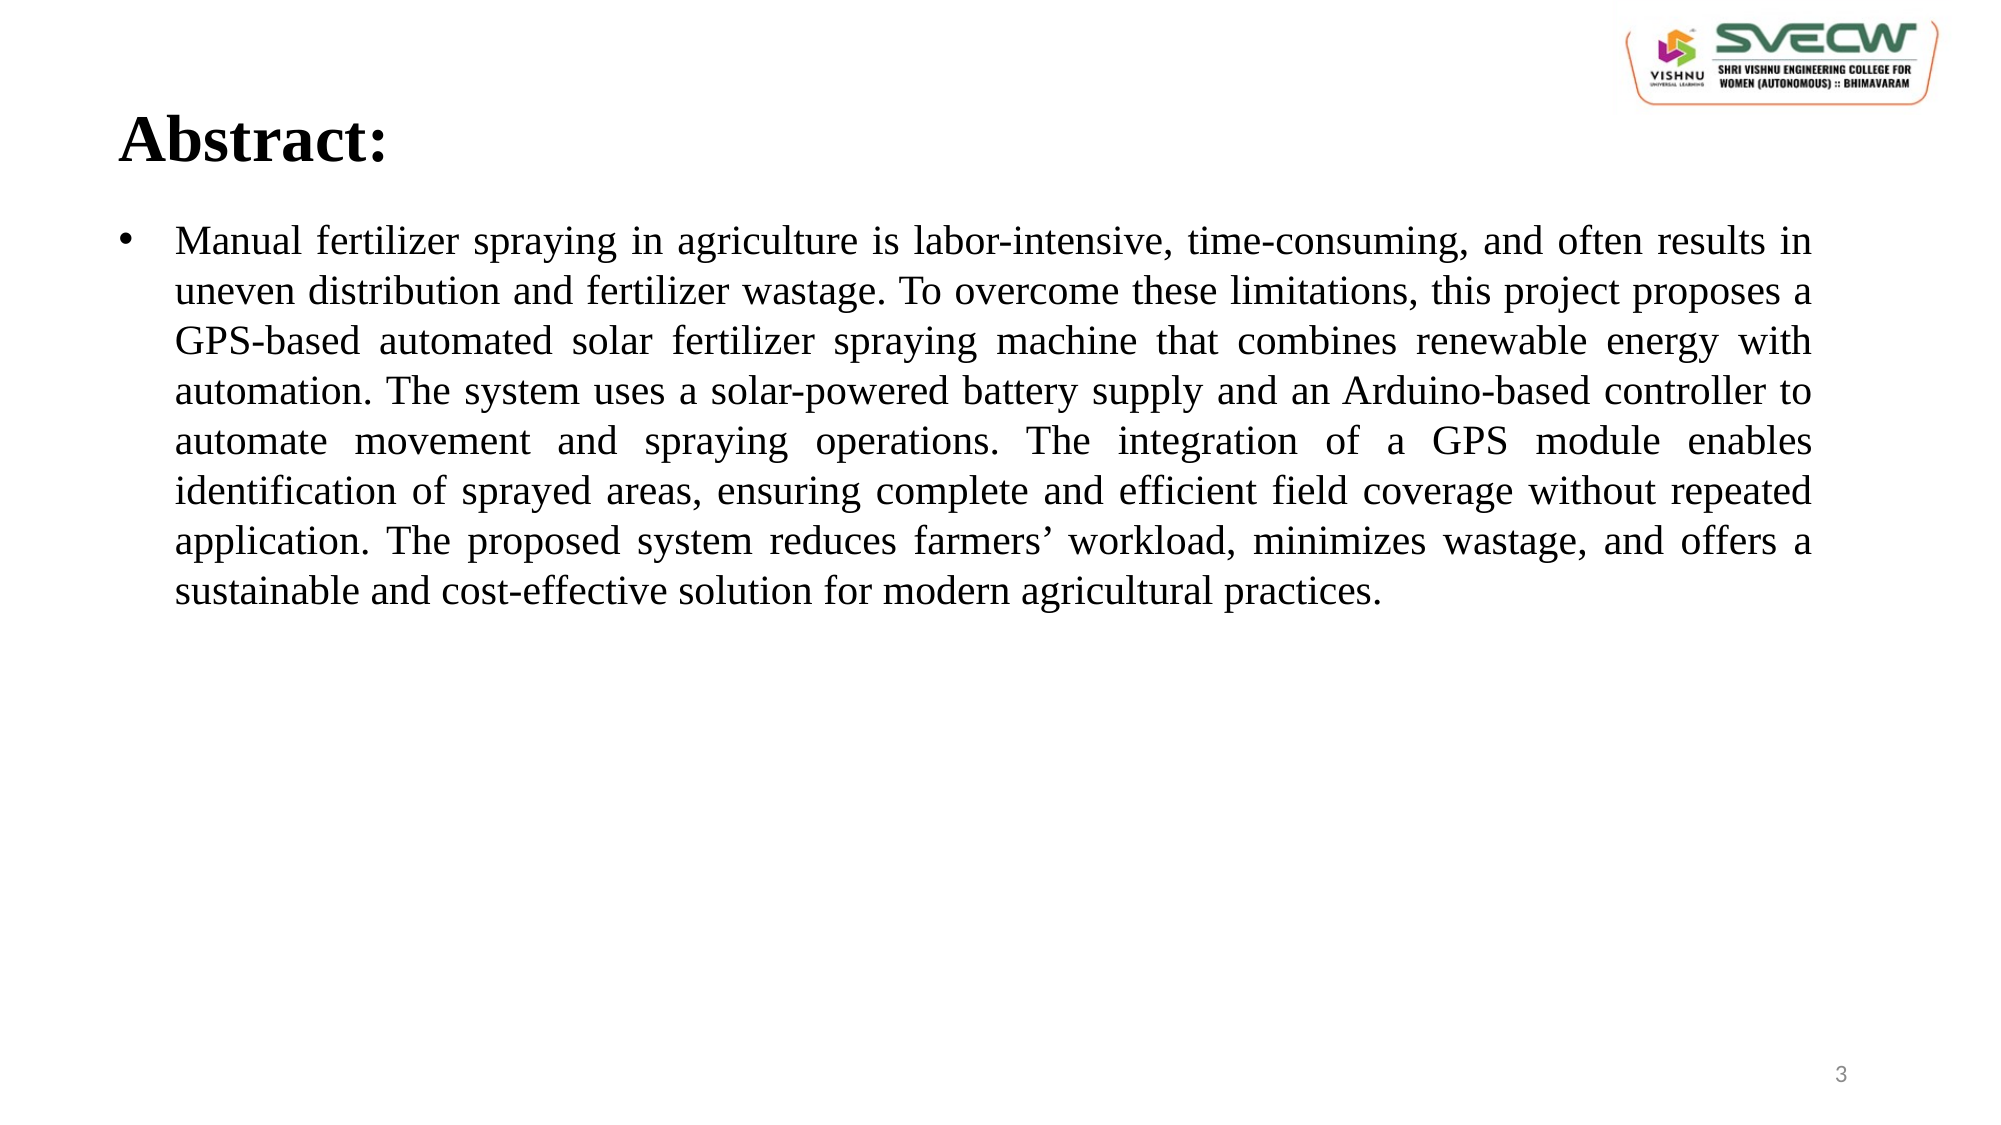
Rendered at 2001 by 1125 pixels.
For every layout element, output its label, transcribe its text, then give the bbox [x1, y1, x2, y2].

title Abstract: [103, 41, 1829, 189]
slide_number 3 [1412, 1042, 1863, 1103]
text_box Manual fertilizer spraying in agriculture is labor-intensive, time-consuming, and often results in uneven distribution and fertilizer wastage. To overcome these limitations, this project proposes a GPS-based automated solar fertilizer spraying machine that combines renewable energy with automation. The system uses a solar-powered battery supply and an Arduino-based controller to automate movement and spraying operations. The integration of a GPS module enables identification of sprayed areas, ensuring complete and efficient field coverage without repeated application. The proposed system reduces farmers’ workload, minimizes wastage, and offers a sustainable and cost-effective solution for modern agricultural practices. [103, 205, 1829, 621]
picture [1612, 0, 1952, 115]
